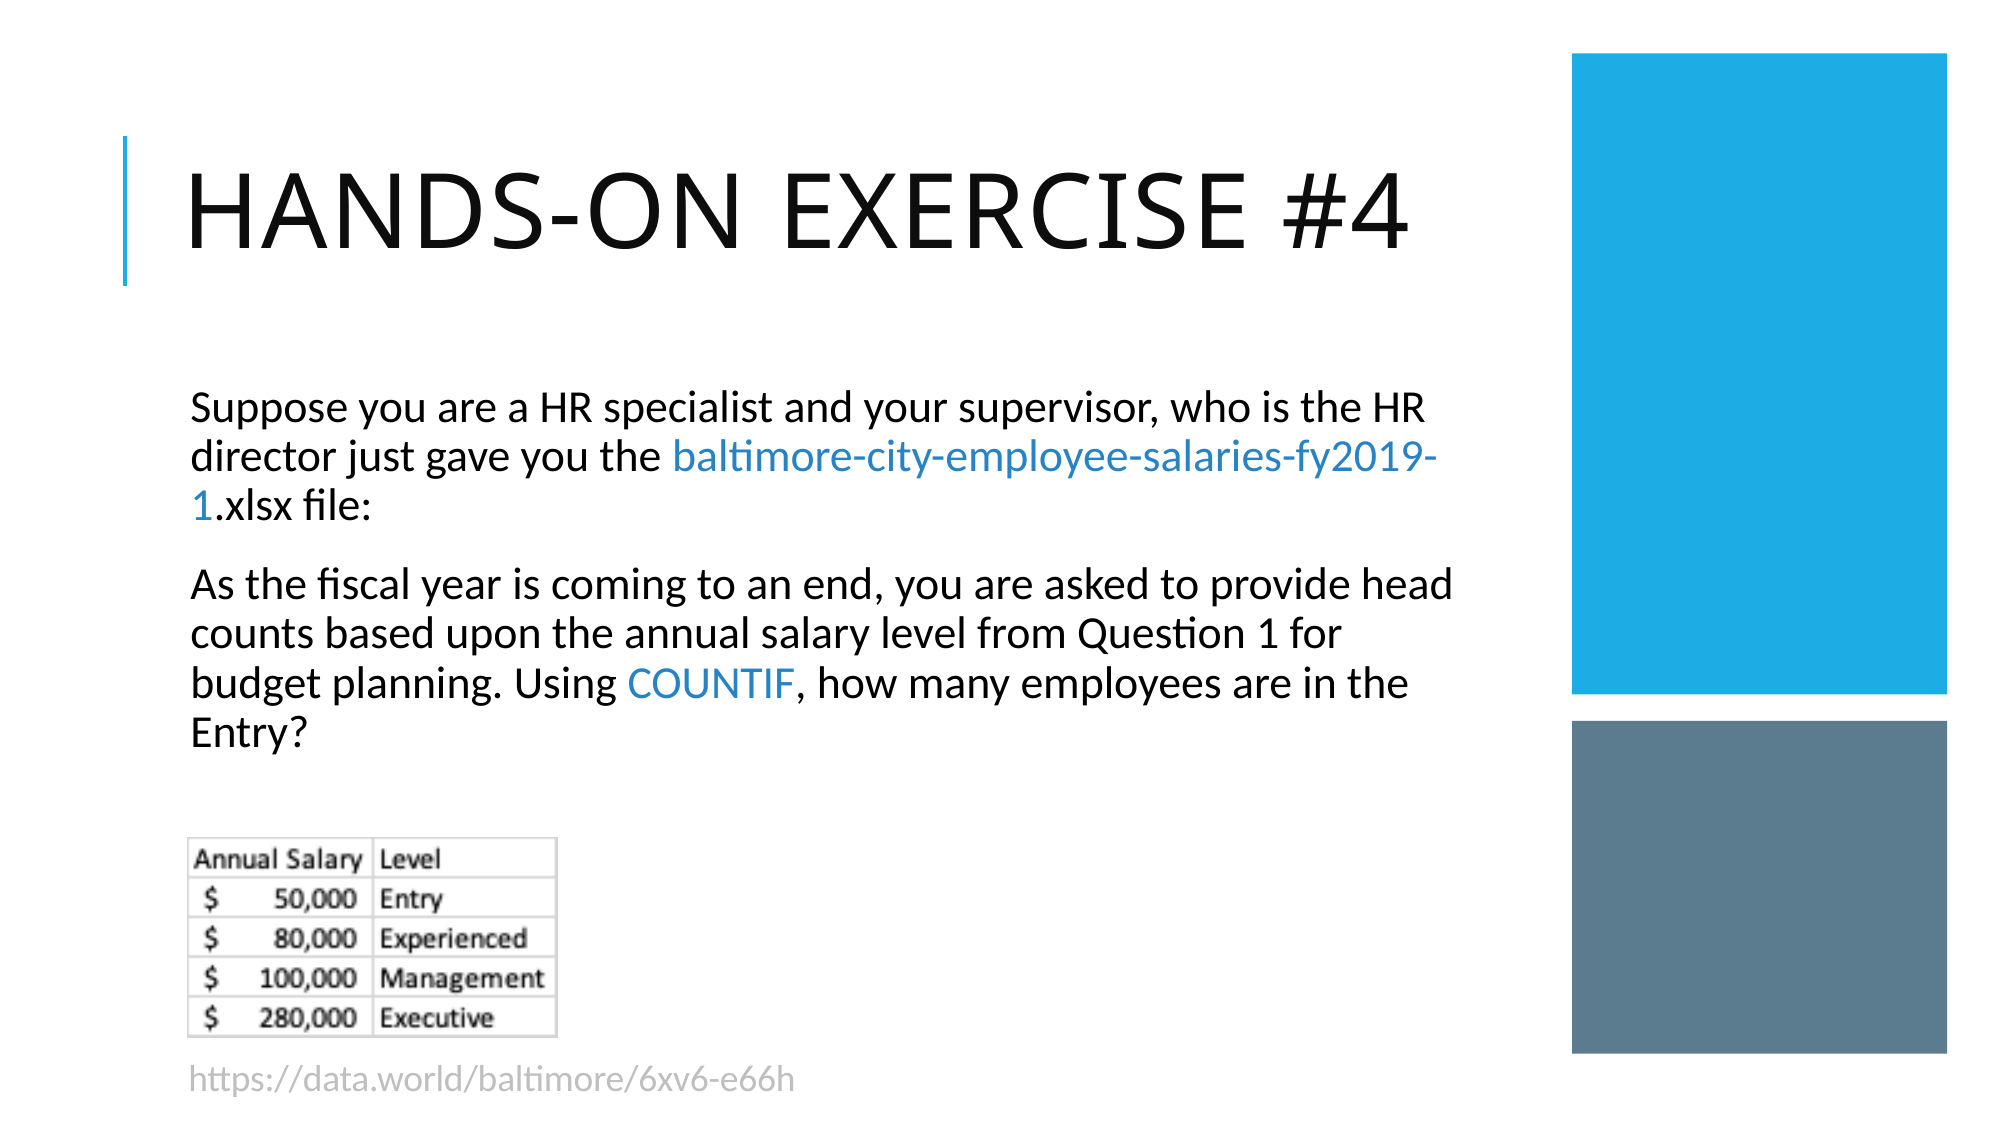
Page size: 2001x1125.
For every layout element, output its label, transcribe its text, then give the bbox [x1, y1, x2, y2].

text_box https://data.world/baltimore/6xv6-e66h [171, 1048, 1172, 1107]
title Hands-on exercise #4 [168, 96, 1484, 342]
text_box [1571, 720, 1948, 1055]
list Suppose you are a HR specialist and your supervisor, who is the HR director just gave you the baltimore-city-employee-salaries-fy2019-1.xlsx file: As the fiscal year is coming to an end, you are asked to provide head counts based upon the annual salary level from Question 1 for budget planning. Using COUNTIF, how many employees are in the Entry? [168, 375, 1484, 1035]
text_box [1571, 52, 1948, 696]
picture [187, 837, 558, 1038]
